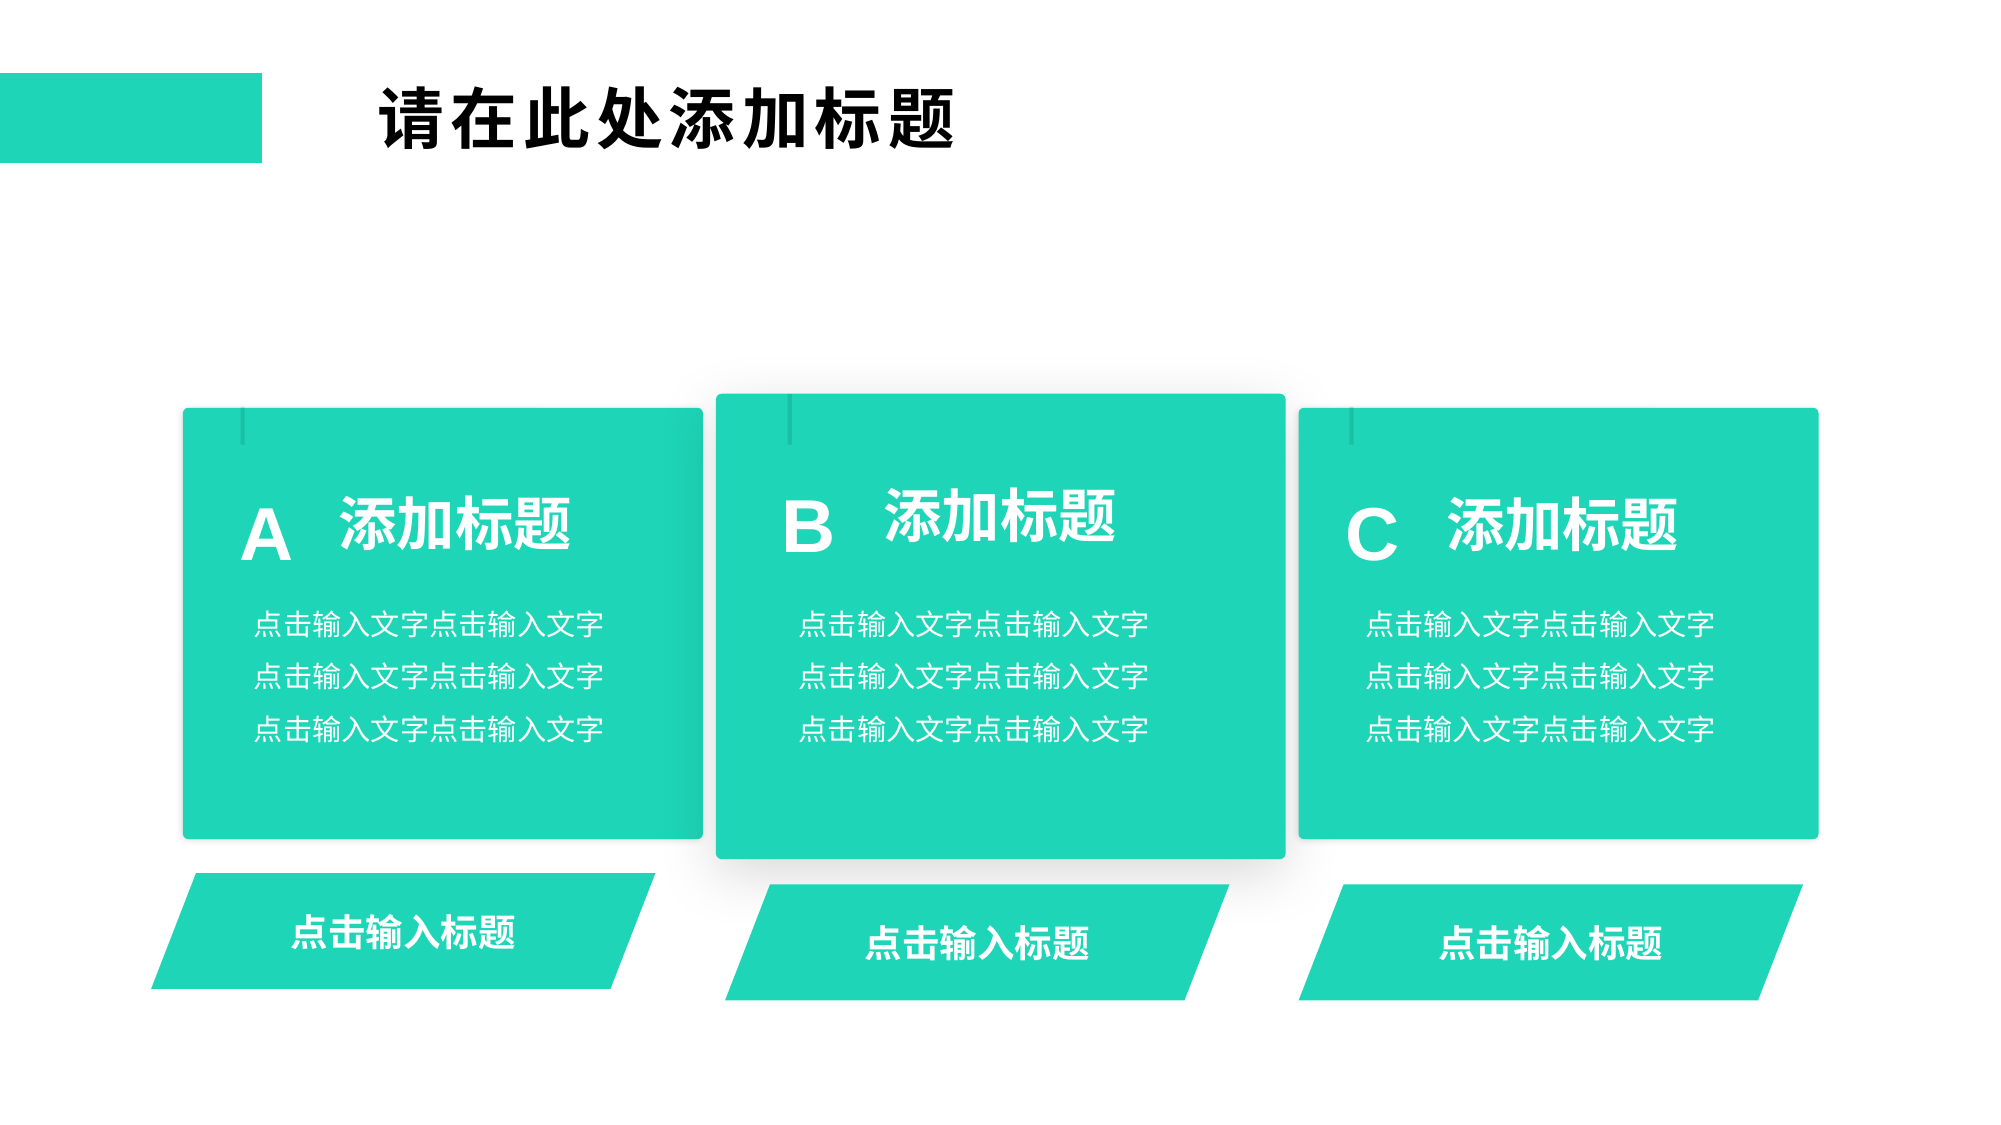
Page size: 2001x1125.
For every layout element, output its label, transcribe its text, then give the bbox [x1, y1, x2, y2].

text_box 点击输入标题 [1298, 884, 1804, 1001]
text_box 点击输入文字点击输入文字点击输入文字点击输入文字点击输入文字点击输入文字 [772, 581, 1177, 754]
text_box 点击输入文字点击输入文字点击输入文字点击输入文字点击输入文字点击输入文字 [1348, 581, 1733, 754]
text_box C [1330, 478, 1415, 584]
text_box 添加标题 [323, 479, 587, 565]
text_box 点击输入文字点击输入文字点击输入文字点击输入文字点击输入文字点击输入文字 [233, 581, 626, 754]
text_box [0, 71, 264, 165]
text_box 点击输入标题 [725, 884, 1230, 1001]
text_box [714, 392, 1287, 861]
text_box [181, 406, 704, 841]
list 请在此处添加标题 [362, 69, 1102, 162]
text_box 添加标题 [868, 472, 1132, 557]
text_box 点击输入标题 [151, 873, 656, 989]
text_box A [224, 478, 309, 584]
text_box B [767, 469, 851, 575]
text_box [1297, 406, 1820, 841]
text_box 添加标题 [1431, 480, 1695, 566]
